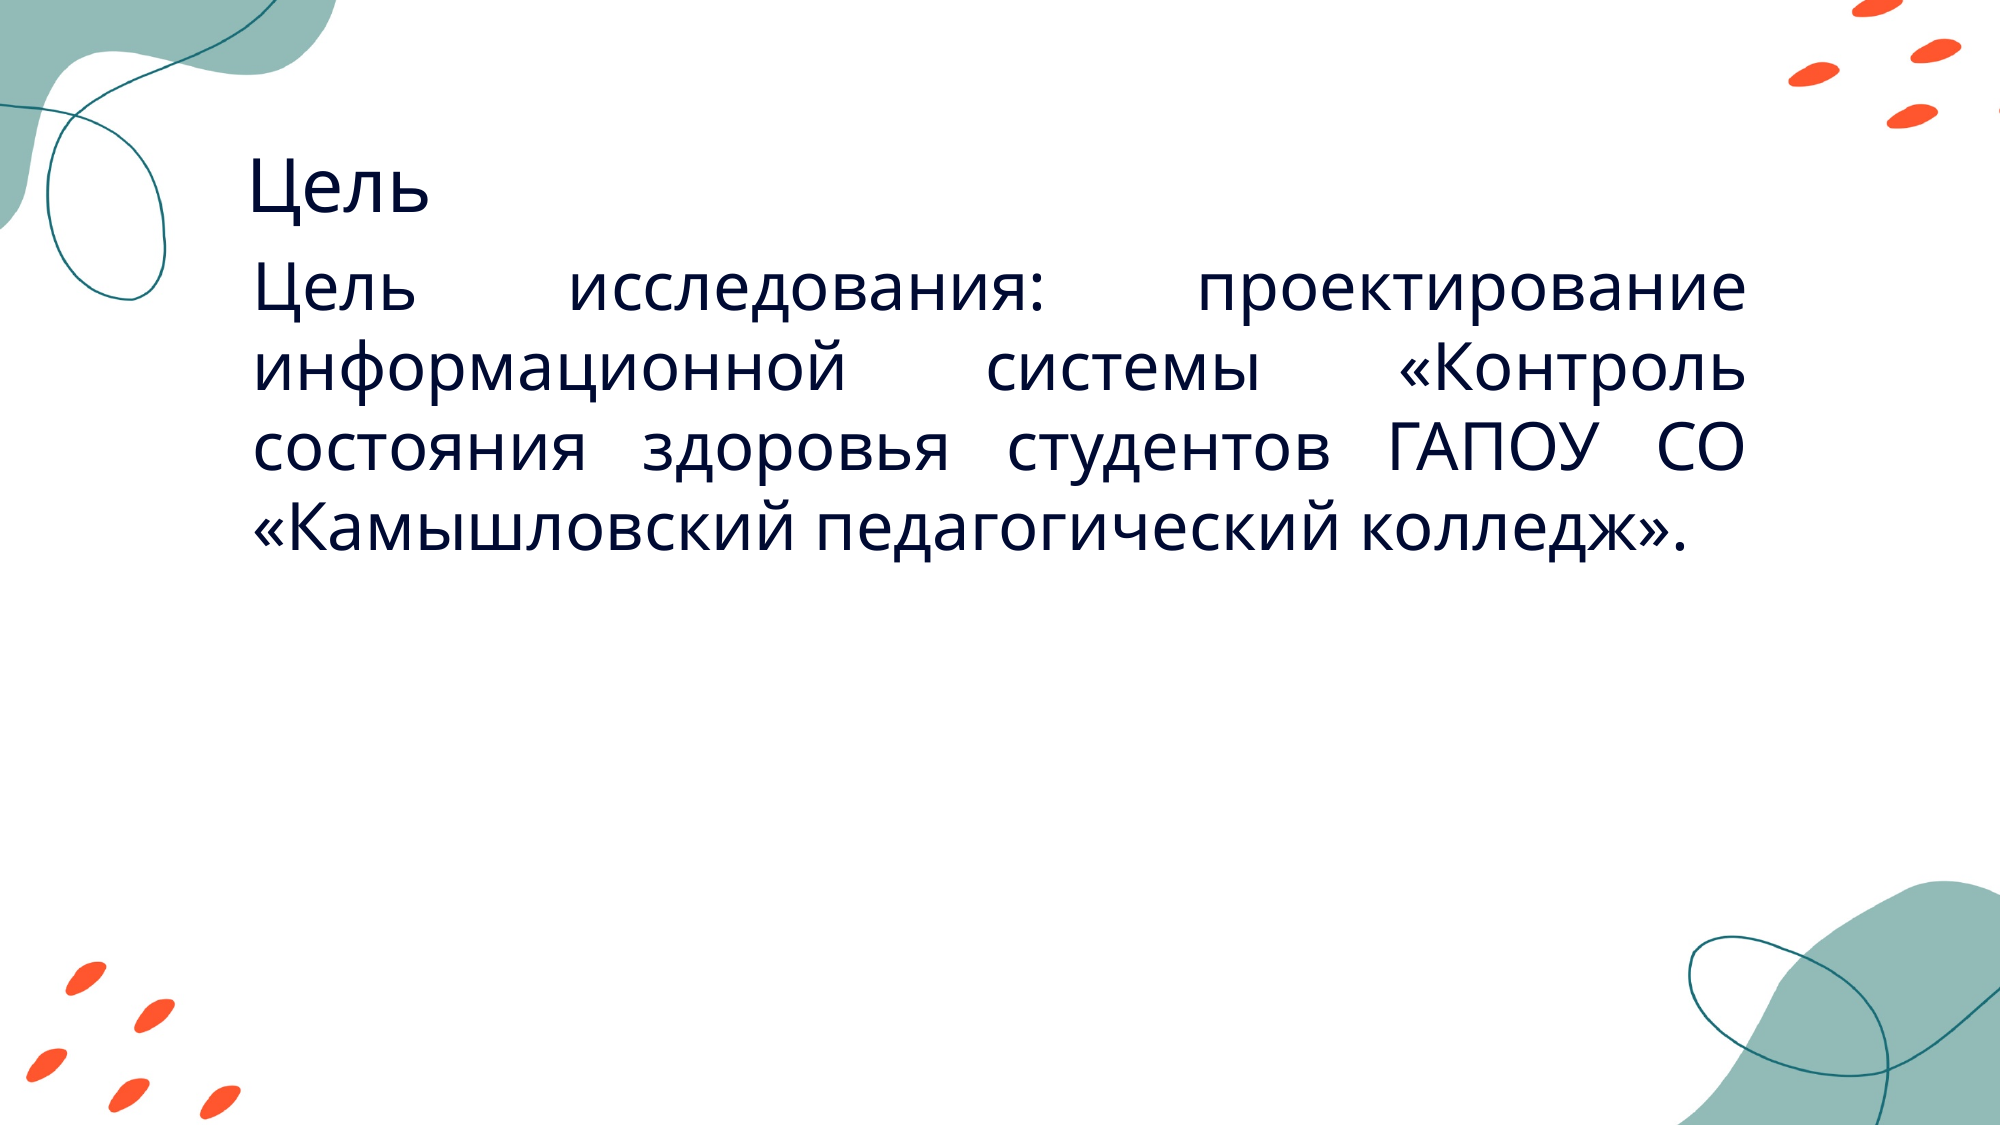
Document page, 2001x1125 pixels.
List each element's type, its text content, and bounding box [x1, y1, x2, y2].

text_box Цель [231, 130, 447, 236]
picture [0, 0, 2000, 1125]
text_box Цель исследования: проектирование информационной системы «Контроль состояния здоровья студентов ГАПОУ СО «Камышловский педагогический колледж». [237, 236, 1764, 572]
